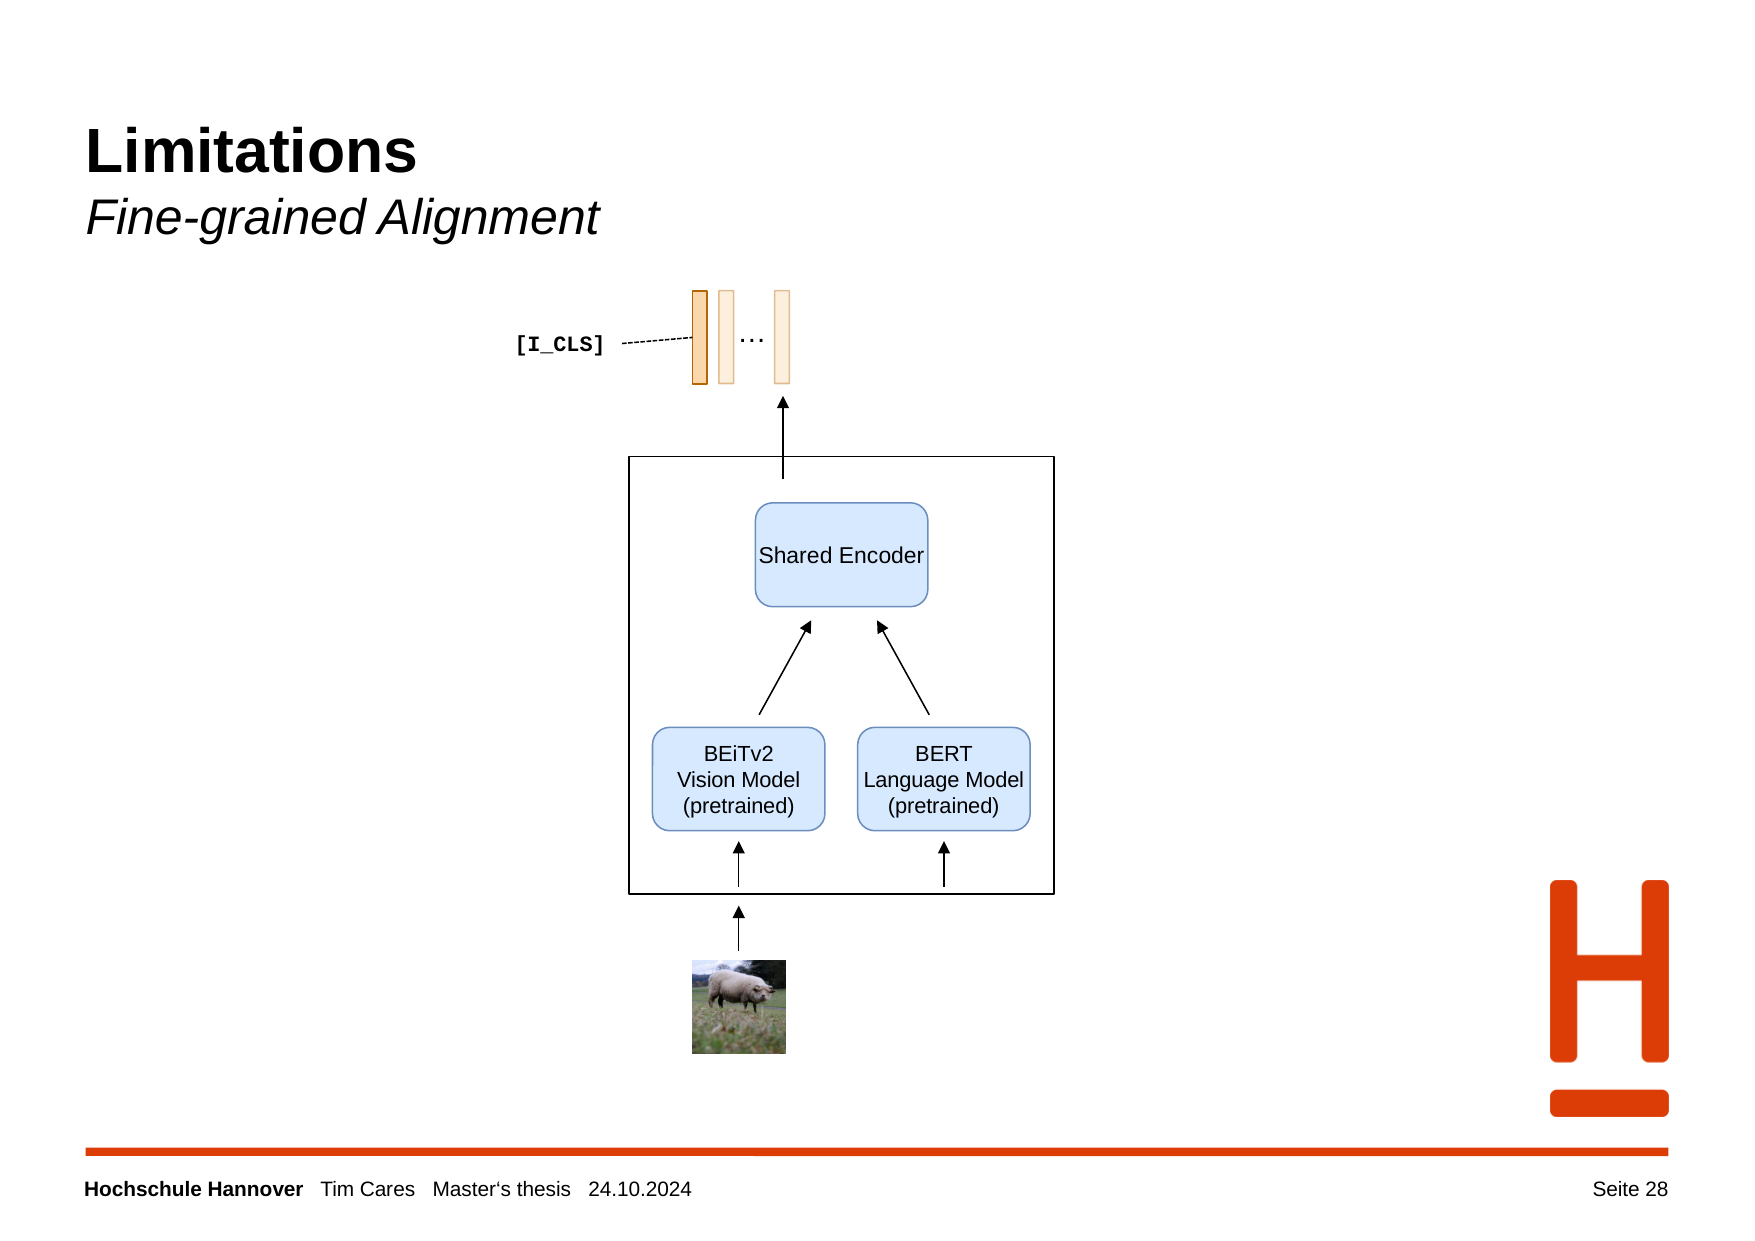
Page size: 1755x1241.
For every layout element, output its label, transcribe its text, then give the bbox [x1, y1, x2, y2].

picture [692, 960, 786, 1054]
title Limitations Fine-grained Alignment [85, 110, 1669, 266]
text_box [774, 290, 790, 384]
text_box [628, 456, 1055, 894]
text_box Shared Encoder [755, 502, 928, 607]
picture [1550, 880, 1669, 1117]
text_box [I_CLS] [498, 322, 622, 364]
text_box … [722, 306, 782, 356]
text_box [621, 337, 693, 344]
slide_number Seite 28 [1467, 1175, 1669, 1213]
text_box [876, 619, 930, 715]
text_box [692, 291, 708, 384]
text_box [718, 290, 734, 384]
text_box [758, 619, 812, 715]
